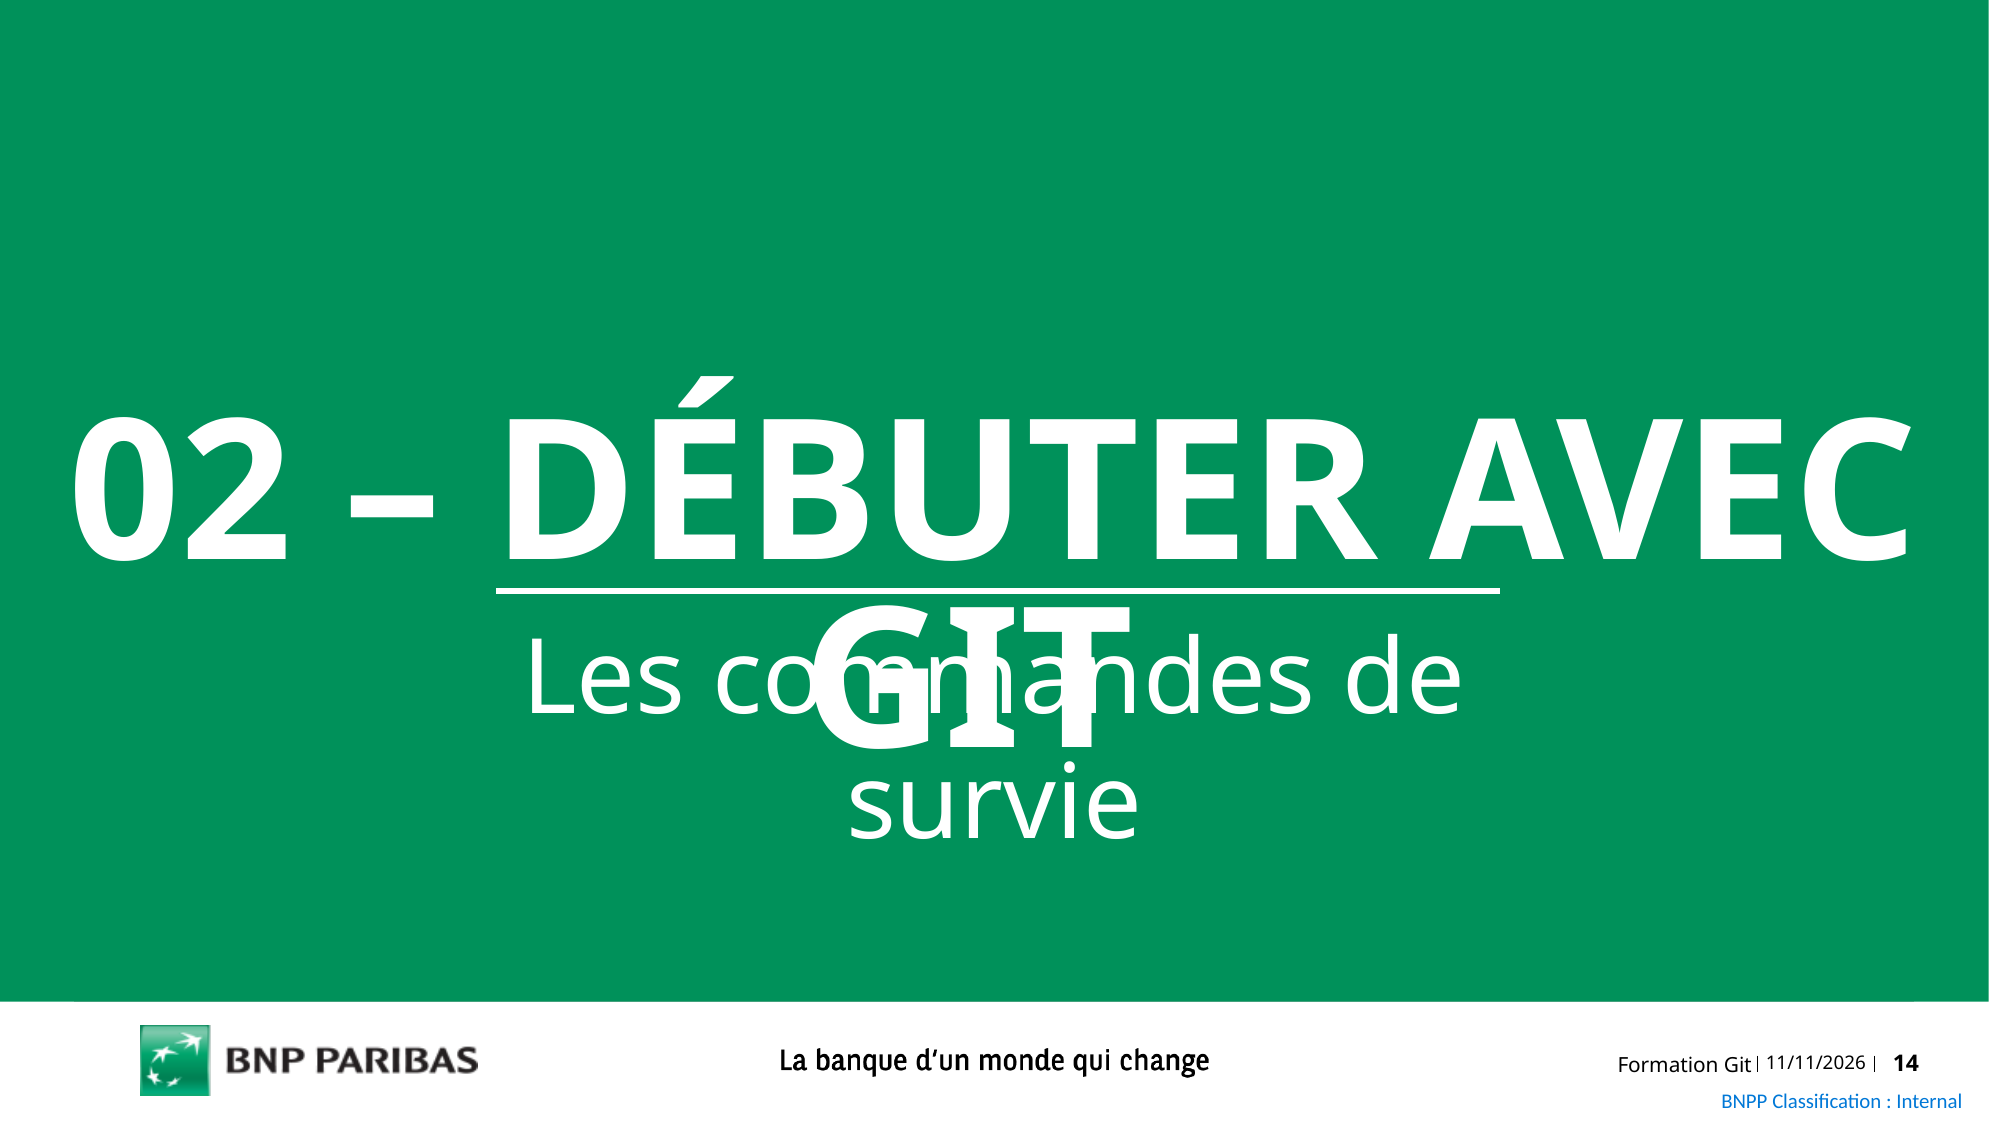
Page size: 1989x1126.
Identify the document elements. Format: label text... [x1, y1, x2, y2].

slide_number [1763, 1048, 1869, 1079]
slide_number 14 [1879, 1048, 1920, 1079]
picture [140, 1025, 478, 1096]
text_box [47, 408, 1940, 737]
footer Formation Git [1312, 1048, 1752, 1079]
text_box [0, 0, 1989, 1004]
picture [752, 1020, 1237, 1106]
